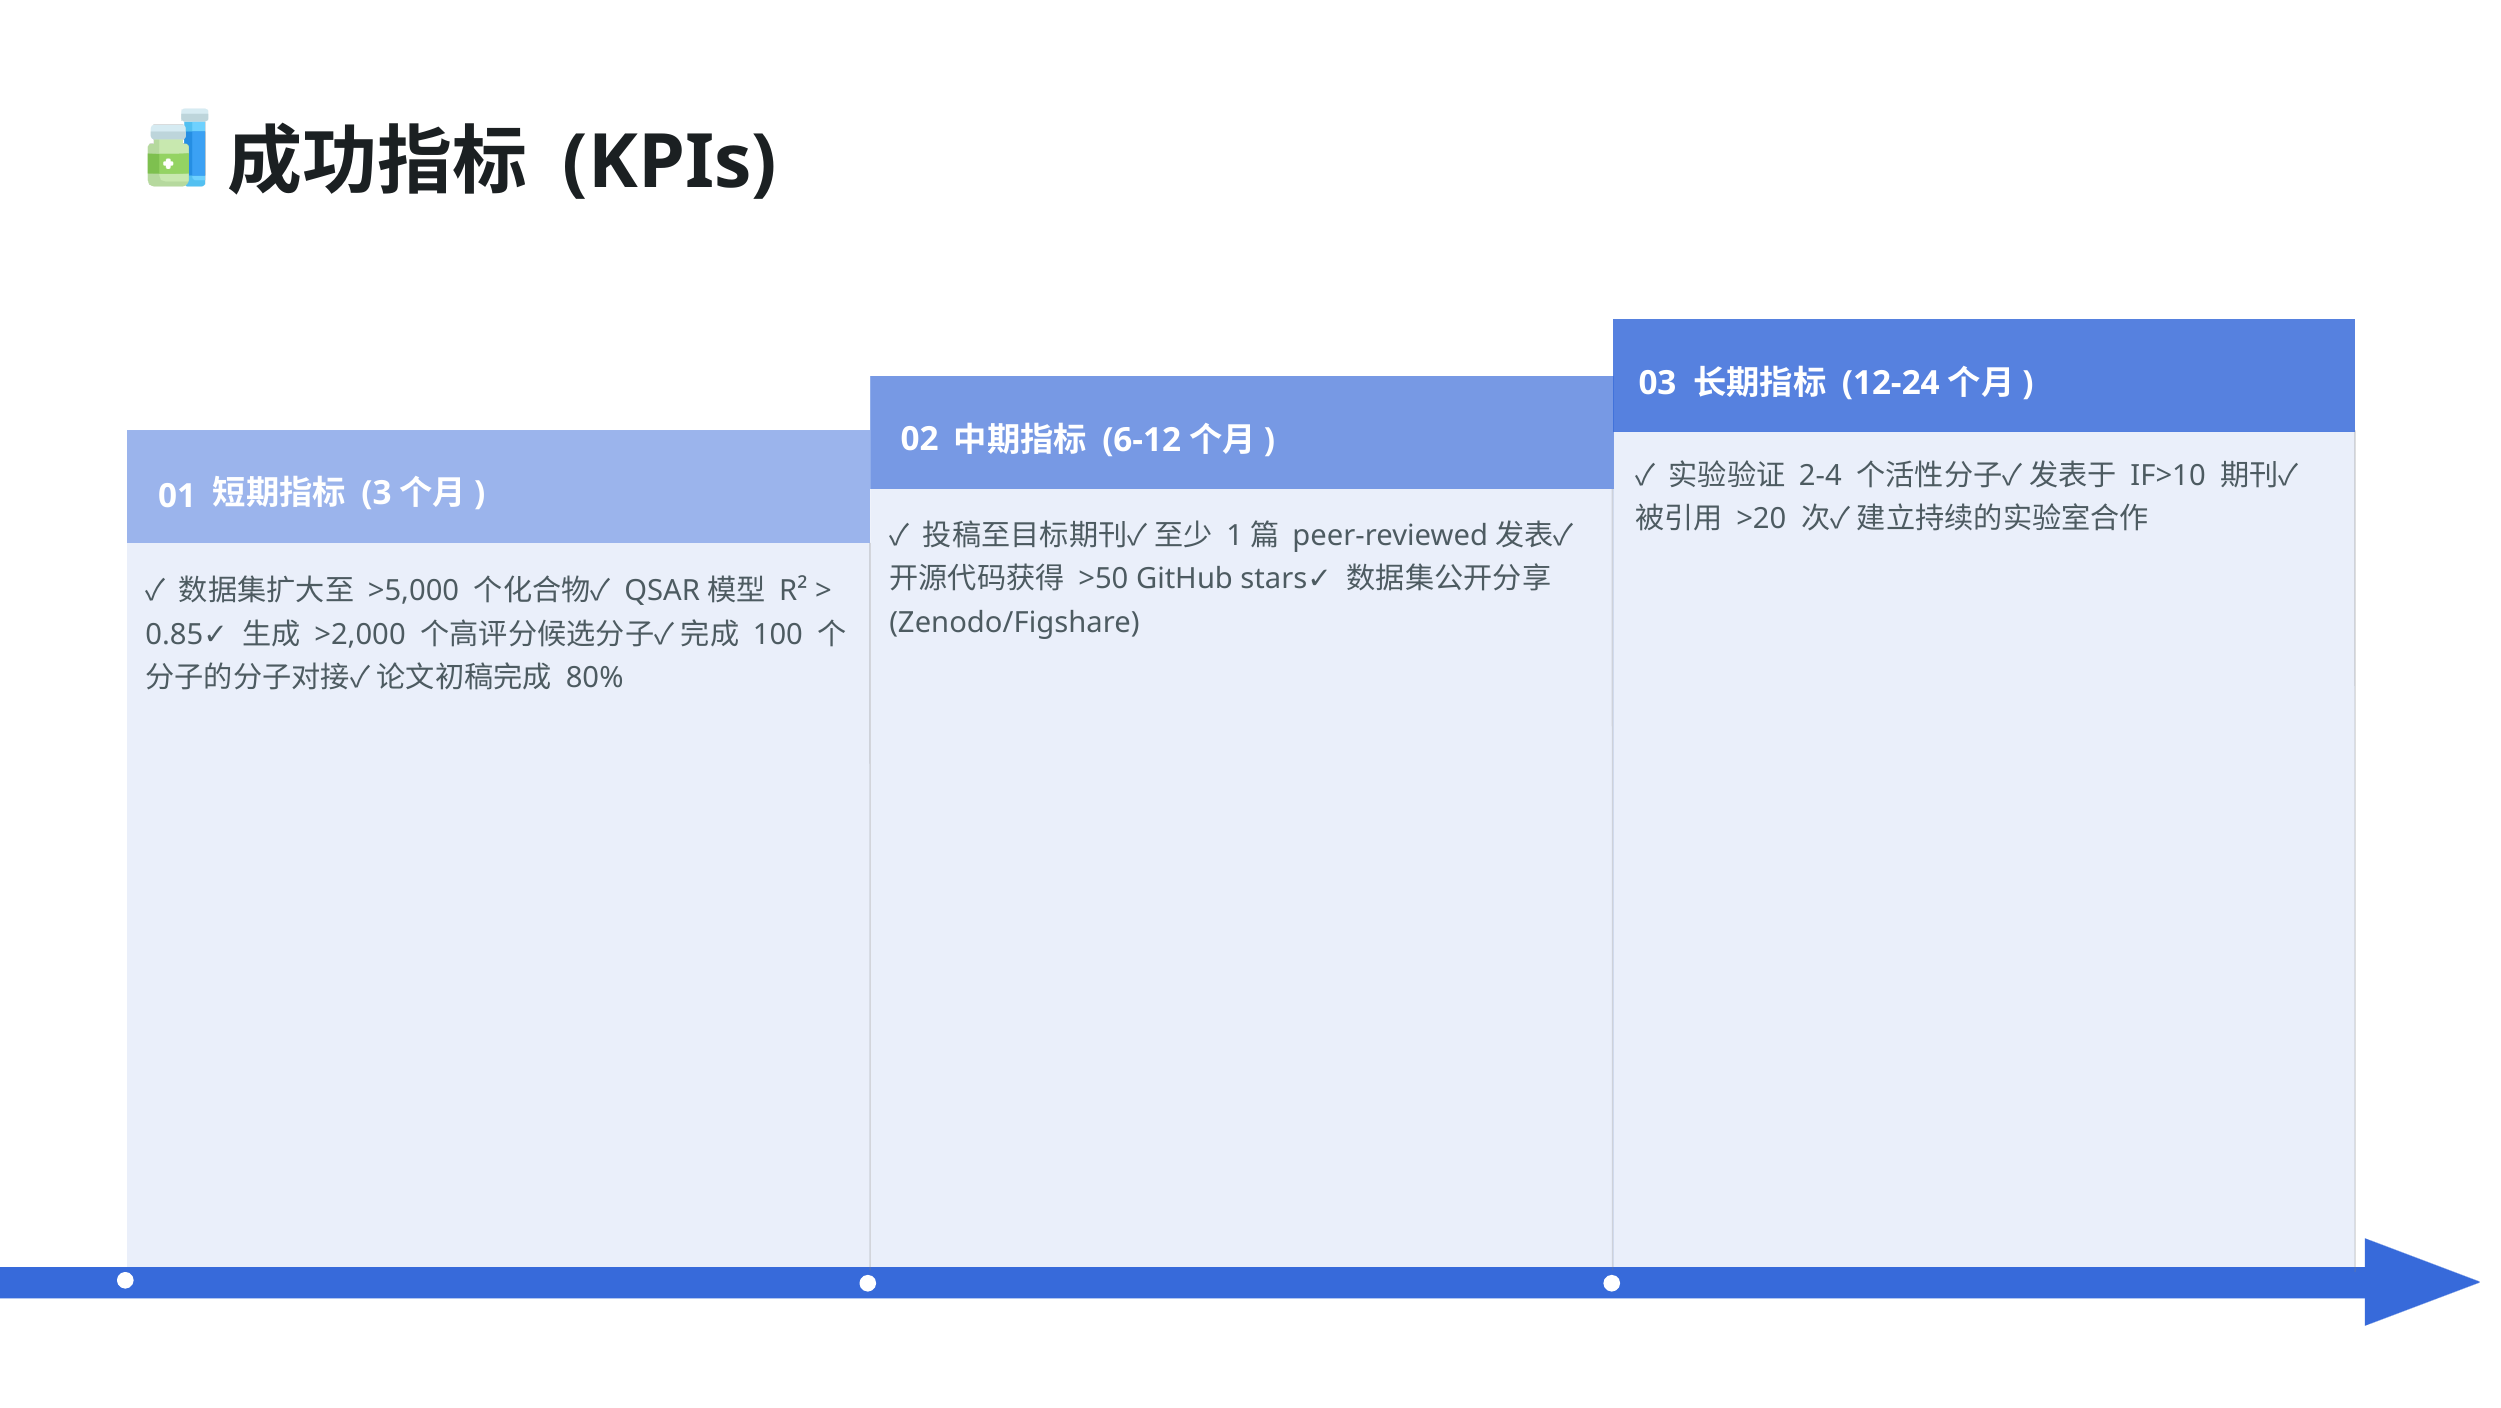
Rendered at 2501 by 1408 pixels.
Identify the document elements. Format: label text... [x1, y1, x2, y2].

picture [127, 76, 228, 218]
text_box 成功指标 (KPIs) [228, 76, 2465, 216]
picture [0, 319, 2480, 1326]
